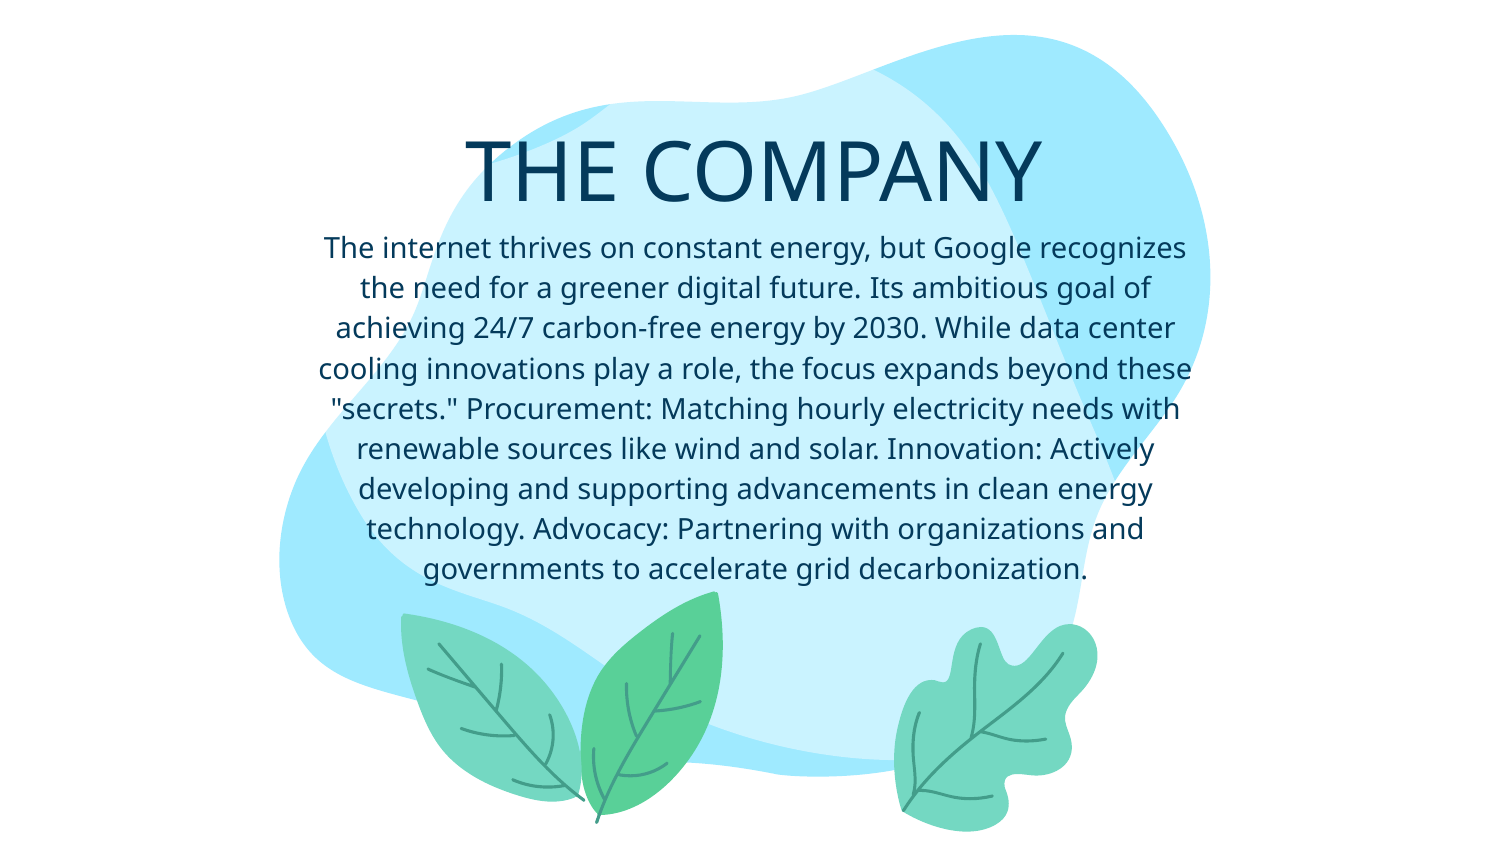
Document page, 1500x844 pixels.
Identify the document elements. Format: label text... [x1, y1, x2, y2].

subtitle The internet thrives on constant energy, but Google recognizes the need for a greener digital future. Its ambitious goal of achieving 24/7 carbon-free energy by 2030. While data center cooling innovations play a role, the focus expands beyond these "secrets." Procurement: Matching hourly electricity needs with renewable sources like wind and solar. Innovation: Actively developing and supporting advancements in clean energy technology. Advocacy: Partnering with organizations and governments to accelerate grid decarbonization. [289, 209, 1223, 838]
title THE COMPANY [442, 114, 1067, 209]
